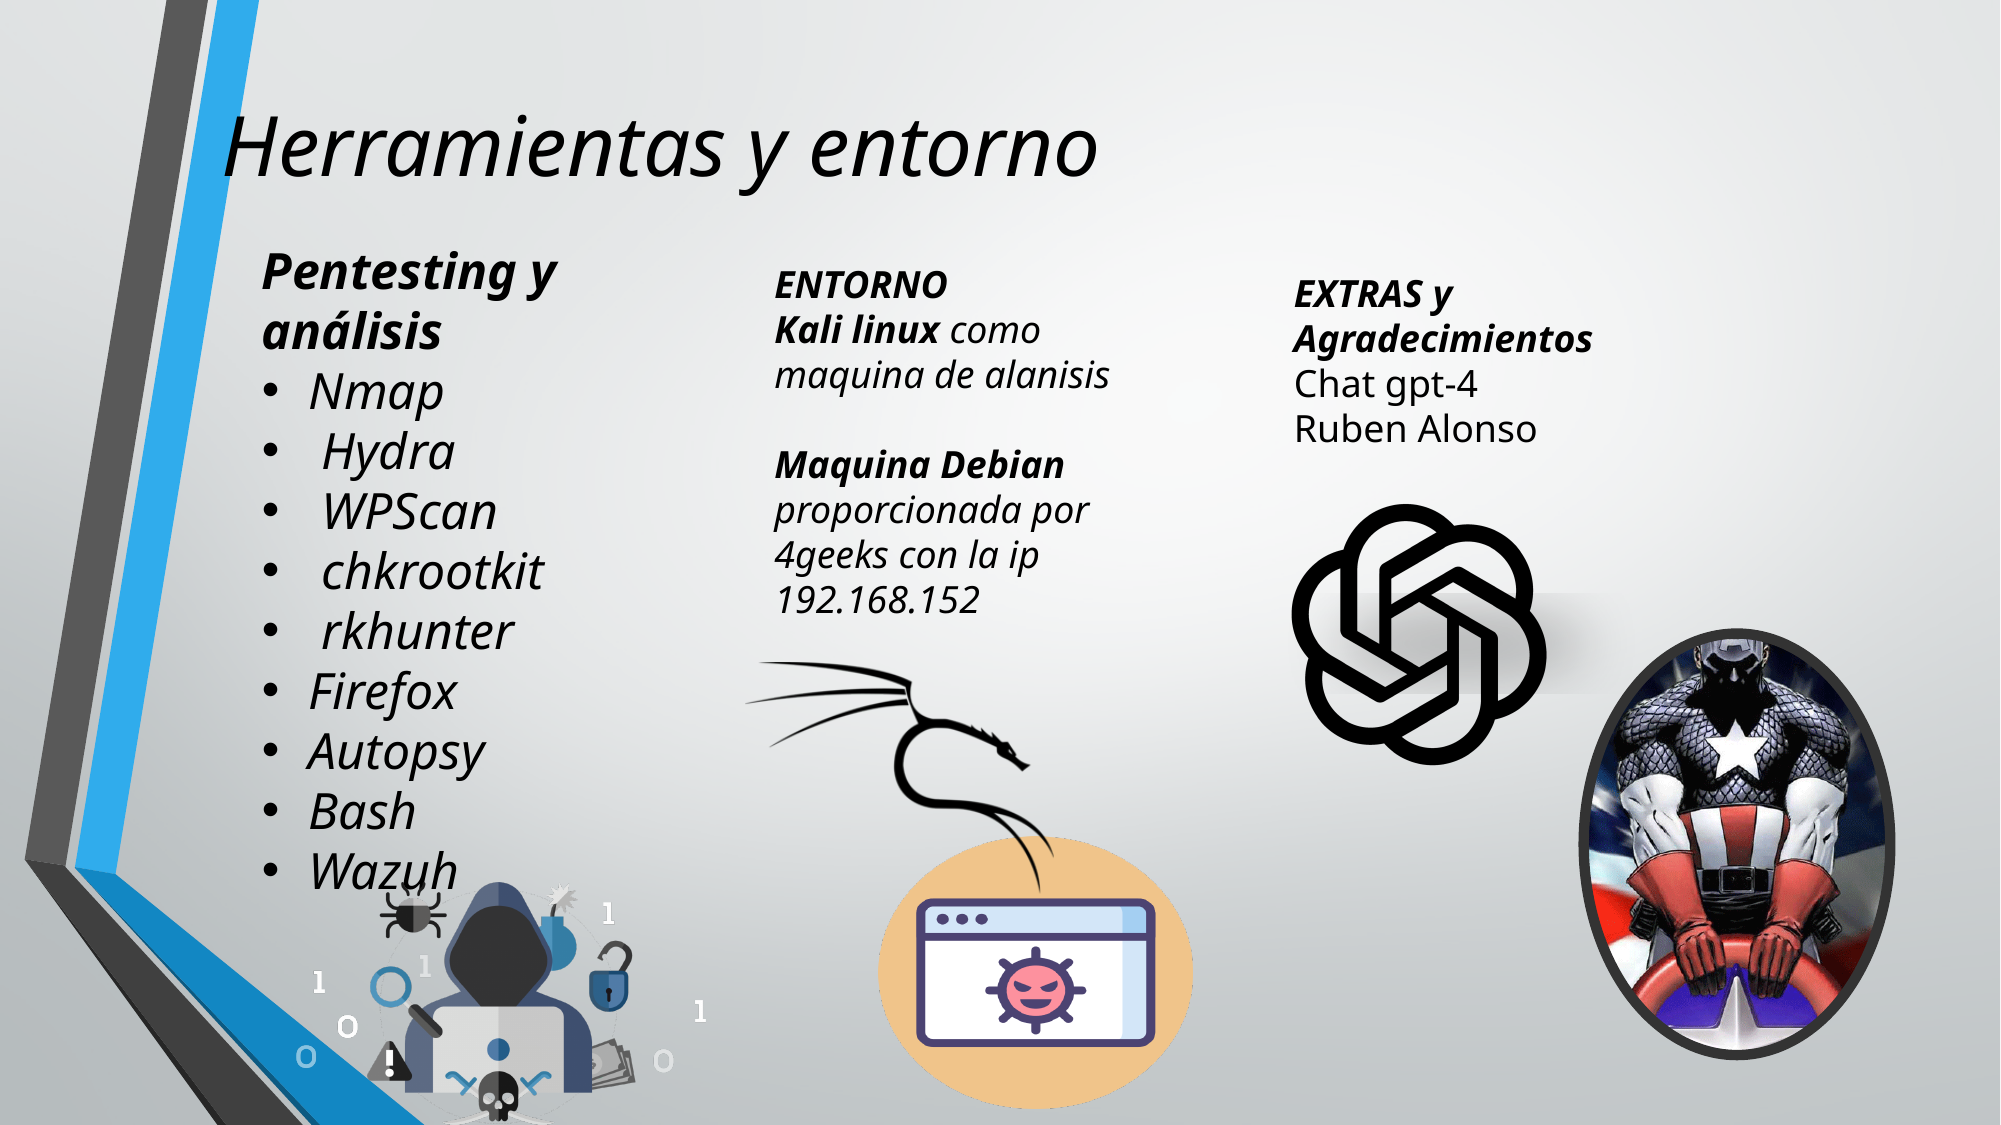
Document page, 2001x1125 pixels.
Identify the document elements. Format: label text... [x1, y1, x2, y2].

title Herramientas y entorno [0, 0, 1484, 287]
text_box Pentesting y análisis Nmap Hydra WPScan chkrootkit rkhunter Firefox Autopsy Bash Wazuh [246, 231, 754, 907]
picture [728, 606, 1193, 1109]
picture [296, 882, 706, 1125]
text_box EXTRAS y Agradecimientos Chat gpt-4 Ruben Alonso [1279, 262, 1739, 548]
text_box ENTORNO Kali linux como maquina de alanisis Maquina Debian proporcionada por 4geeks con la ip 192.168.152 [759, 253, 1165, 628]
picture [1164, 490, 1891, 1056]
